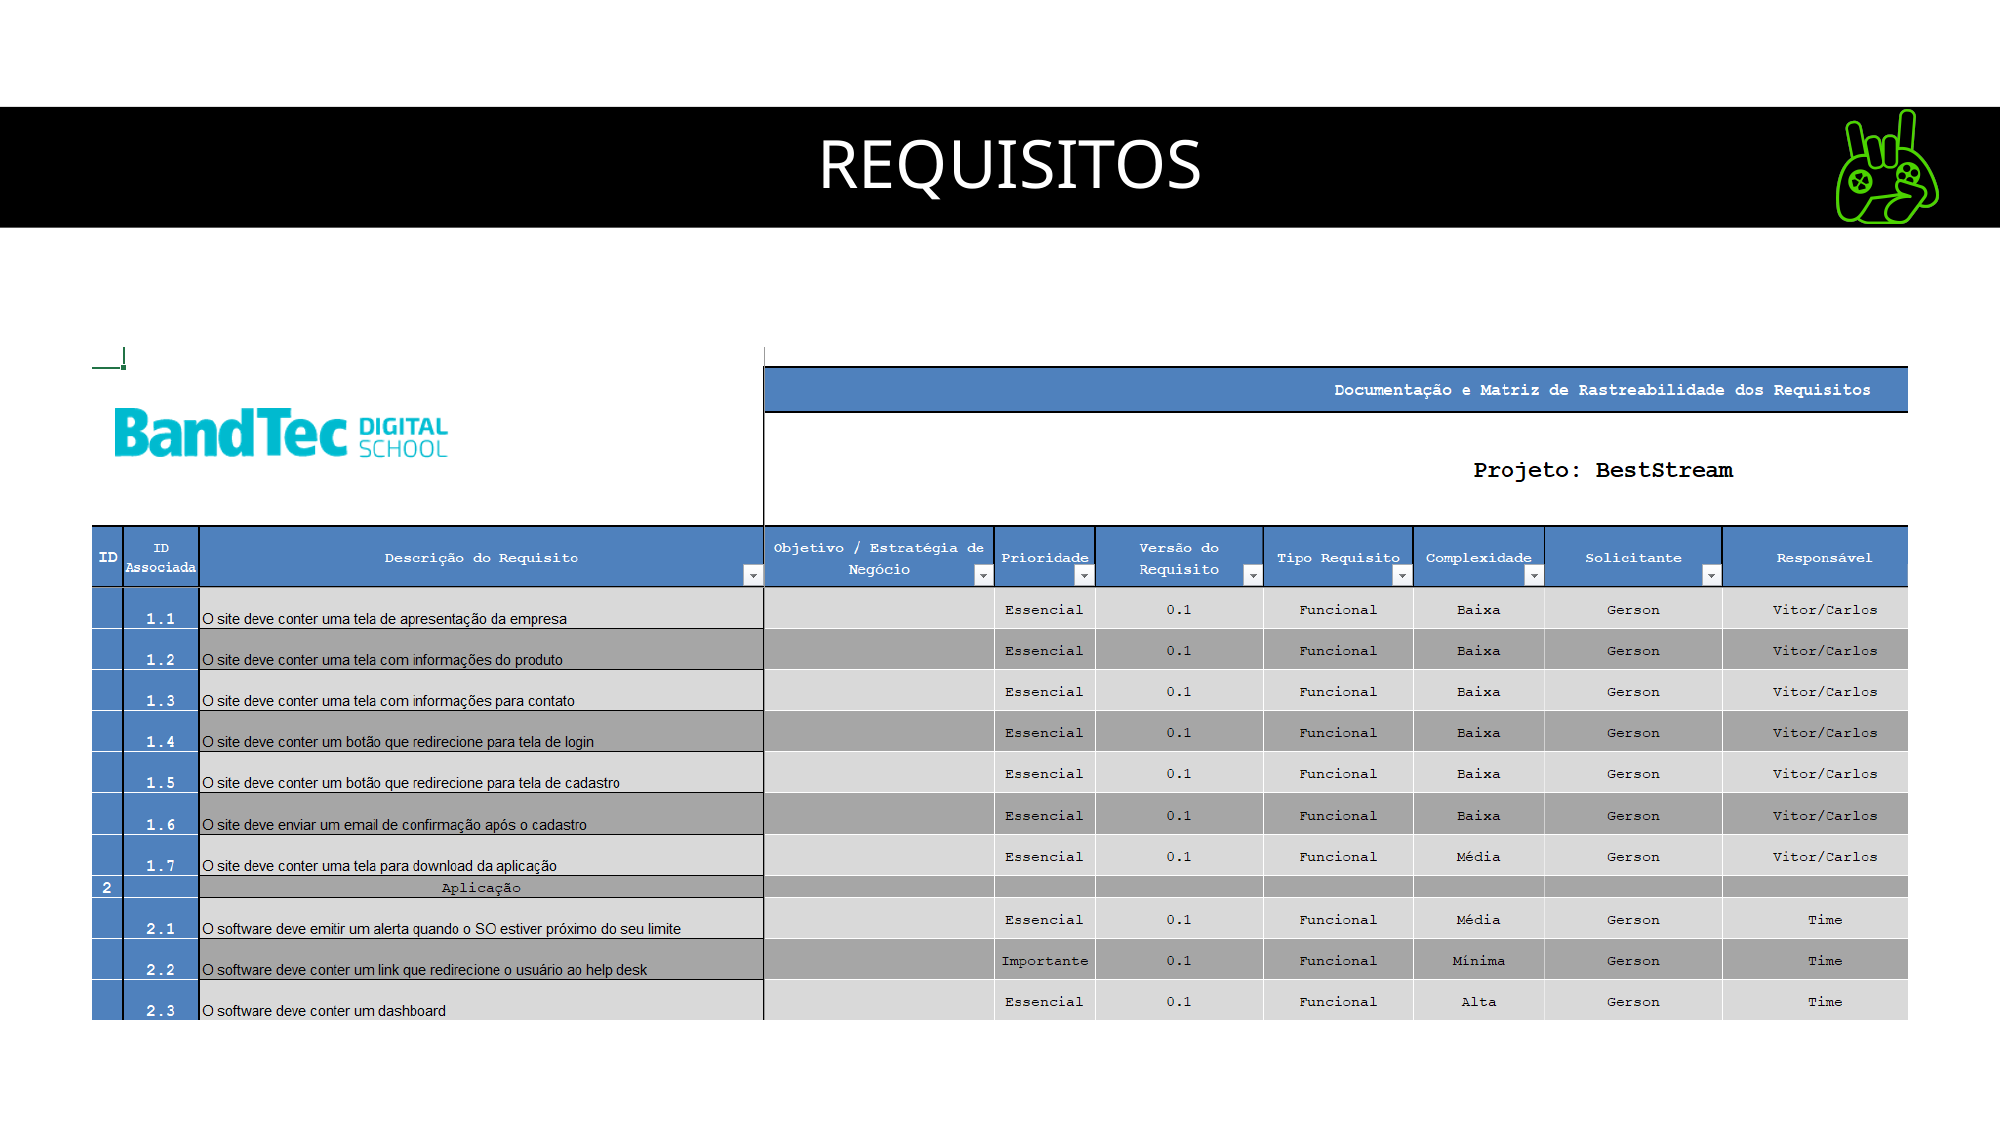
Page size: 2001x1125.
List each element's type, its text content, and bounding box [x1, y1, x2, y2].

text_box [0, 106, 2000, 229]
picture [92, 347, 1908, 1020]
picture [1836, 109, 1939, 224]
title REQUISITOS [91, 105, 1931, 228]
